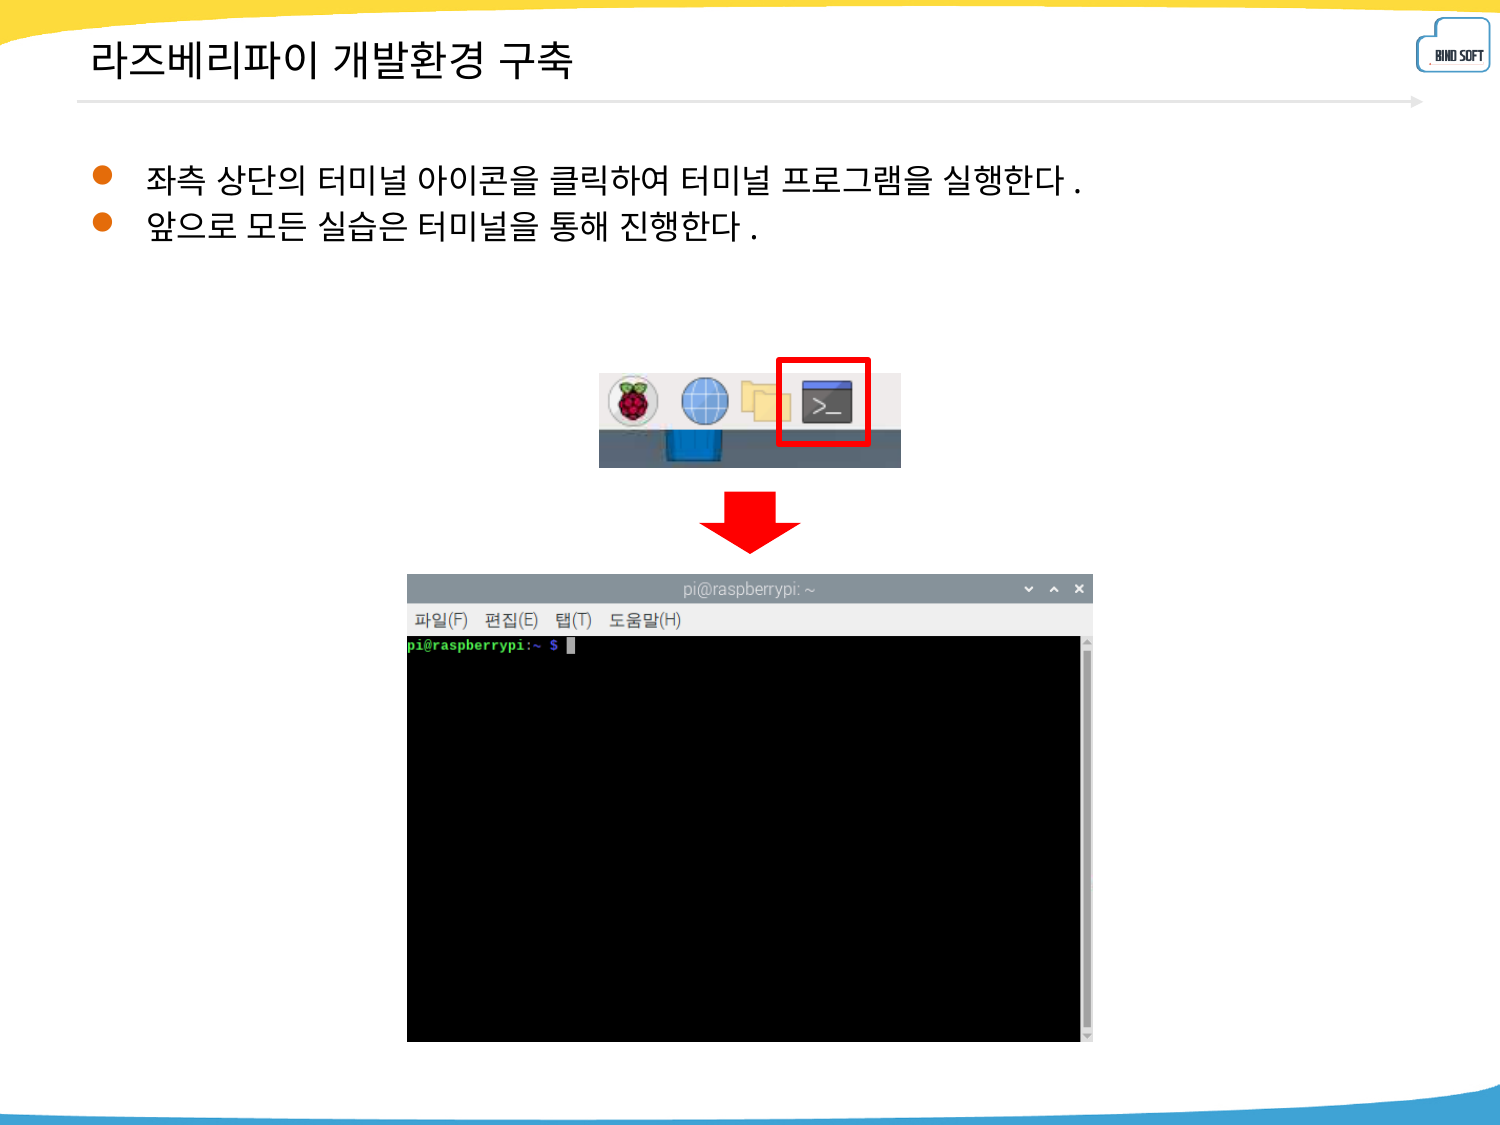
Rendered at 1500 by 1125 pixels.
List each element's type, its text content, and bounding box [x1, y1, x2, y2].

list 좌측 상단의 터미널 아이콘을 클릭하여 터미널 프로그램을 실행한다. 앞으로 모든 실습은 터미널을 통해 진행한다. [75, 152, 1425, 1055]
title 라즈베리파이 개발환경 구축 [75, 11, 1425, 108]
picture [0, 1084, 1500, 1125]
picture [0, 0, 1500, 74]
text_box [698, 491, 802, 554]
picture [598, 373, 901, 468]
text_box [778, 360, 869, 371]
picture [407, 573, 1093, 1042]
